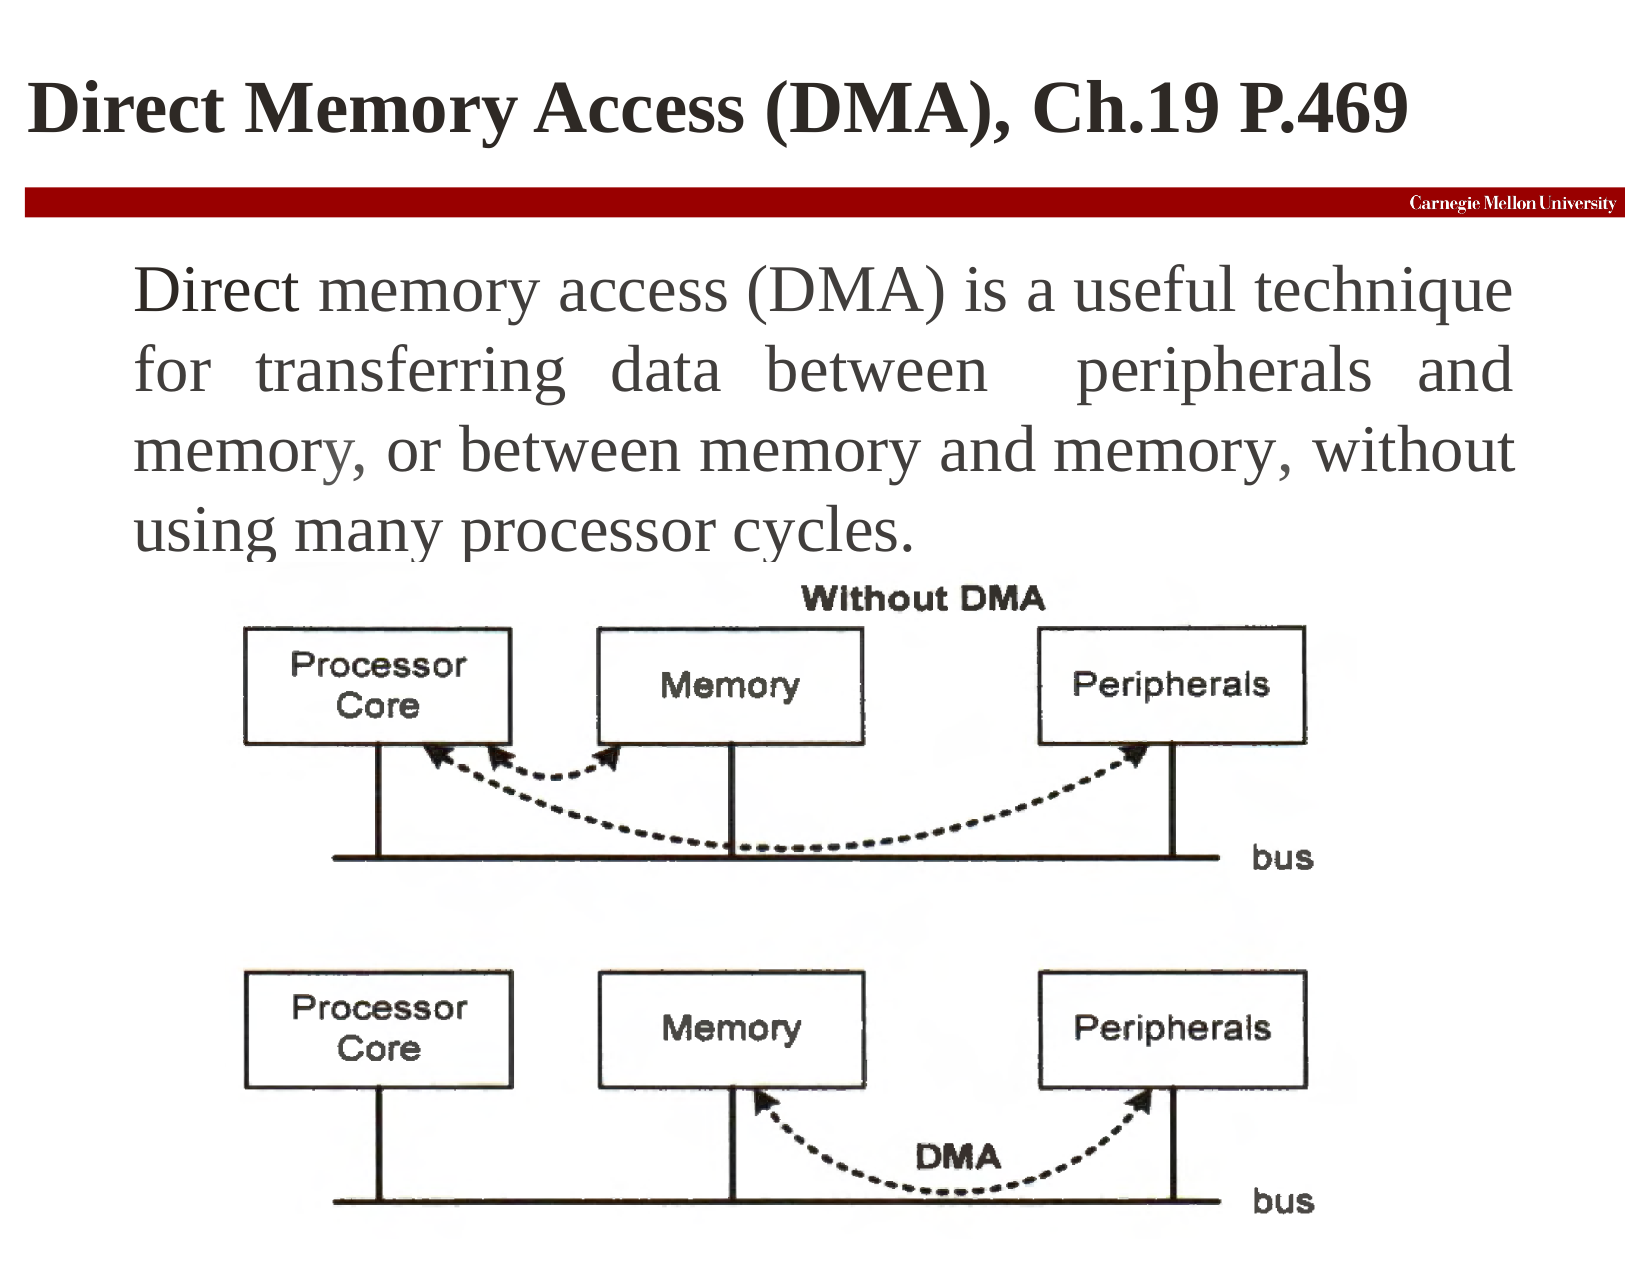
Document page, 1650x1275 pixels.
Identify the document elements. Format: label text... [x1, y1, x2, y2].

text_box Direct memory access (DMA) is a useful technique for transferring data between peripherals and memory, or between memory and memory, without using many processor cycles. [118, 237, 1532, 573]
picture [1410, 195, 1617, 214]
picture [224, 562, 1357, 1239]
text_box Direct Memory Access (DMA), Ch.19 P.469 [12, 49, 1588, 155]
